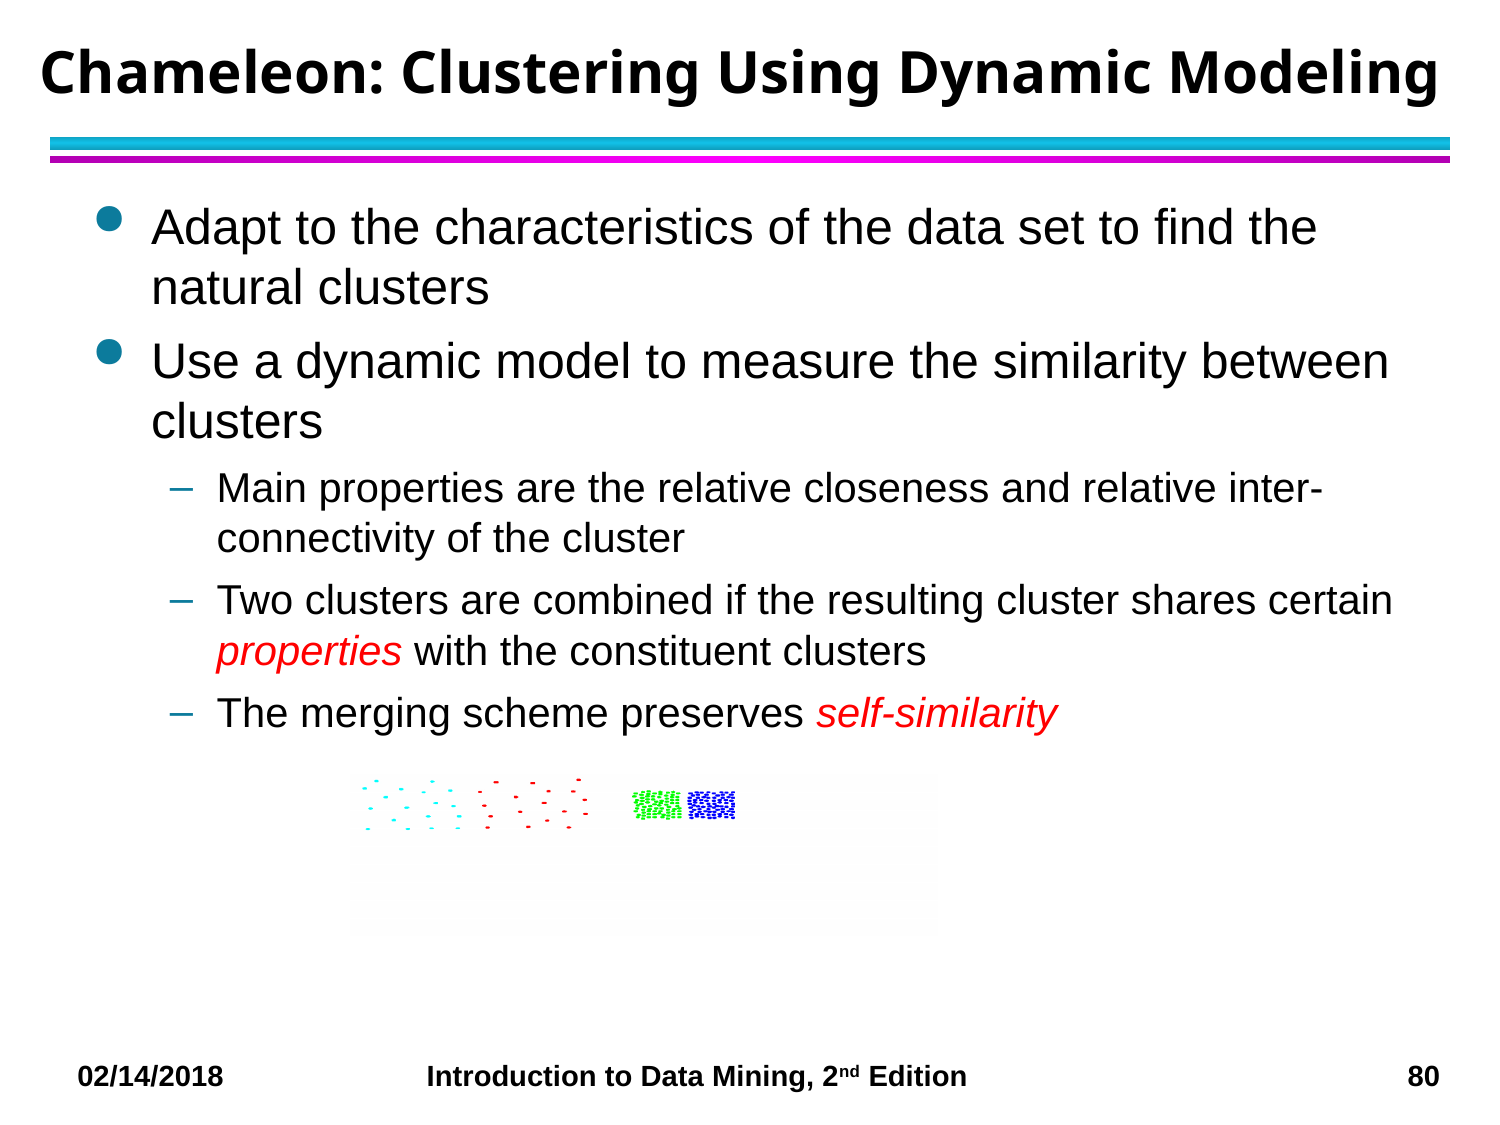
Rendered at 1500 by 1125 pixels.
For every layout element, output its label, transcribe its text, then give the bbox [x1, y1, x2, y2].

list Adapt to the characteristics of the data set to find the natural clusters Use a dynamic model to measure the similarity between clusters Main properties are the relative closeness and relative inter-connectivity of the cluster Two clusters are combined if the resulting cluster shares certain properties with the constituent clusters The merging scheme preserves self-similarity [79, 187, 1422, 862]
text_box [349, 774, 938, 937]
title Chameleon: Clustering Using Dynamic Modeling [24, 24, 1475, 113]
